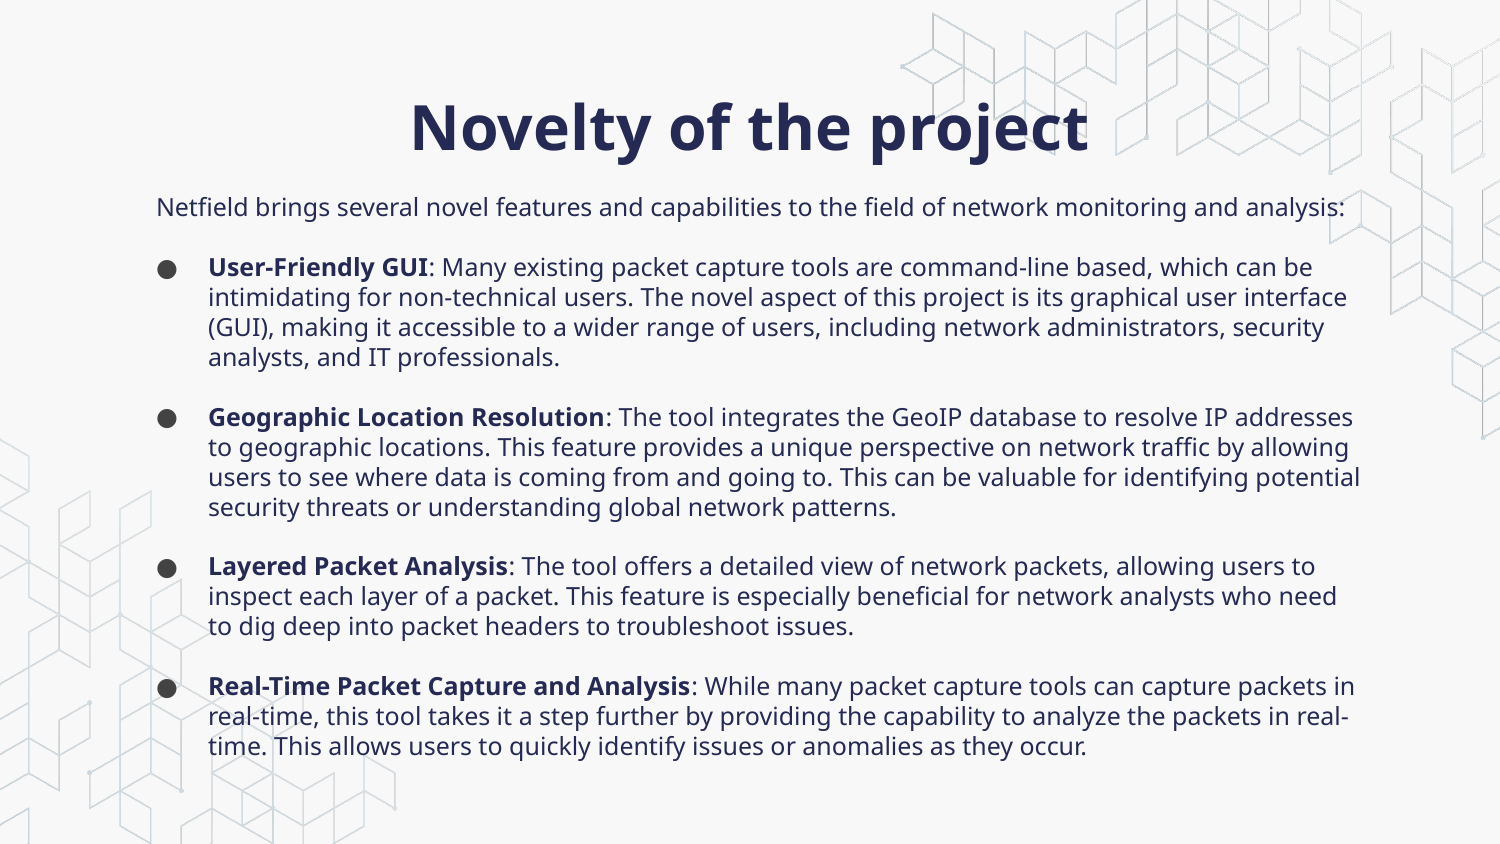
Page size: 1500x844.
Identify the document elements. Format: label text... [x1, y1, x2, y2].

picture [887, 0, 1500, 449]
title Novelty of the project [118, 72, 1382, 167]
list Netfield brings several novel features and capabilities to the field of network monitoring and analysis: User-Friendly GUI: Many existing packet capture tools are command-line based, which can be intimidating for non-technical users. The novel aspect of this project is its graphical user interface (GUI), making it accessible to a wider range of users, including network administrators, security analysts, and IT professionals. Geographic Location Resolution: The tool integrates the GeoIP database to resolve IP addresses to geographic locations. This feature provides a unique perspective on network traffic by allowing users to see where data is coming from and going to. This can be valuable for identifying potential security threats or understanding global network patterns. Layered Packet Analysis: The tool offers a detailed view of network packets, allowing users to inspect each layer of a packet. This feature is especially beneficial for network analysts who need to dig deep into packet headers to troubleshoot issues. Real-Time Packet Capture and Analysis: While many packet capture tools can capture packets in real-time, this tool takes it a step further by providing the capability to analyze the packets in real-time. This allows users to quickly identify issues or anomalies as they occur. [118, 176, 1382, 235]
